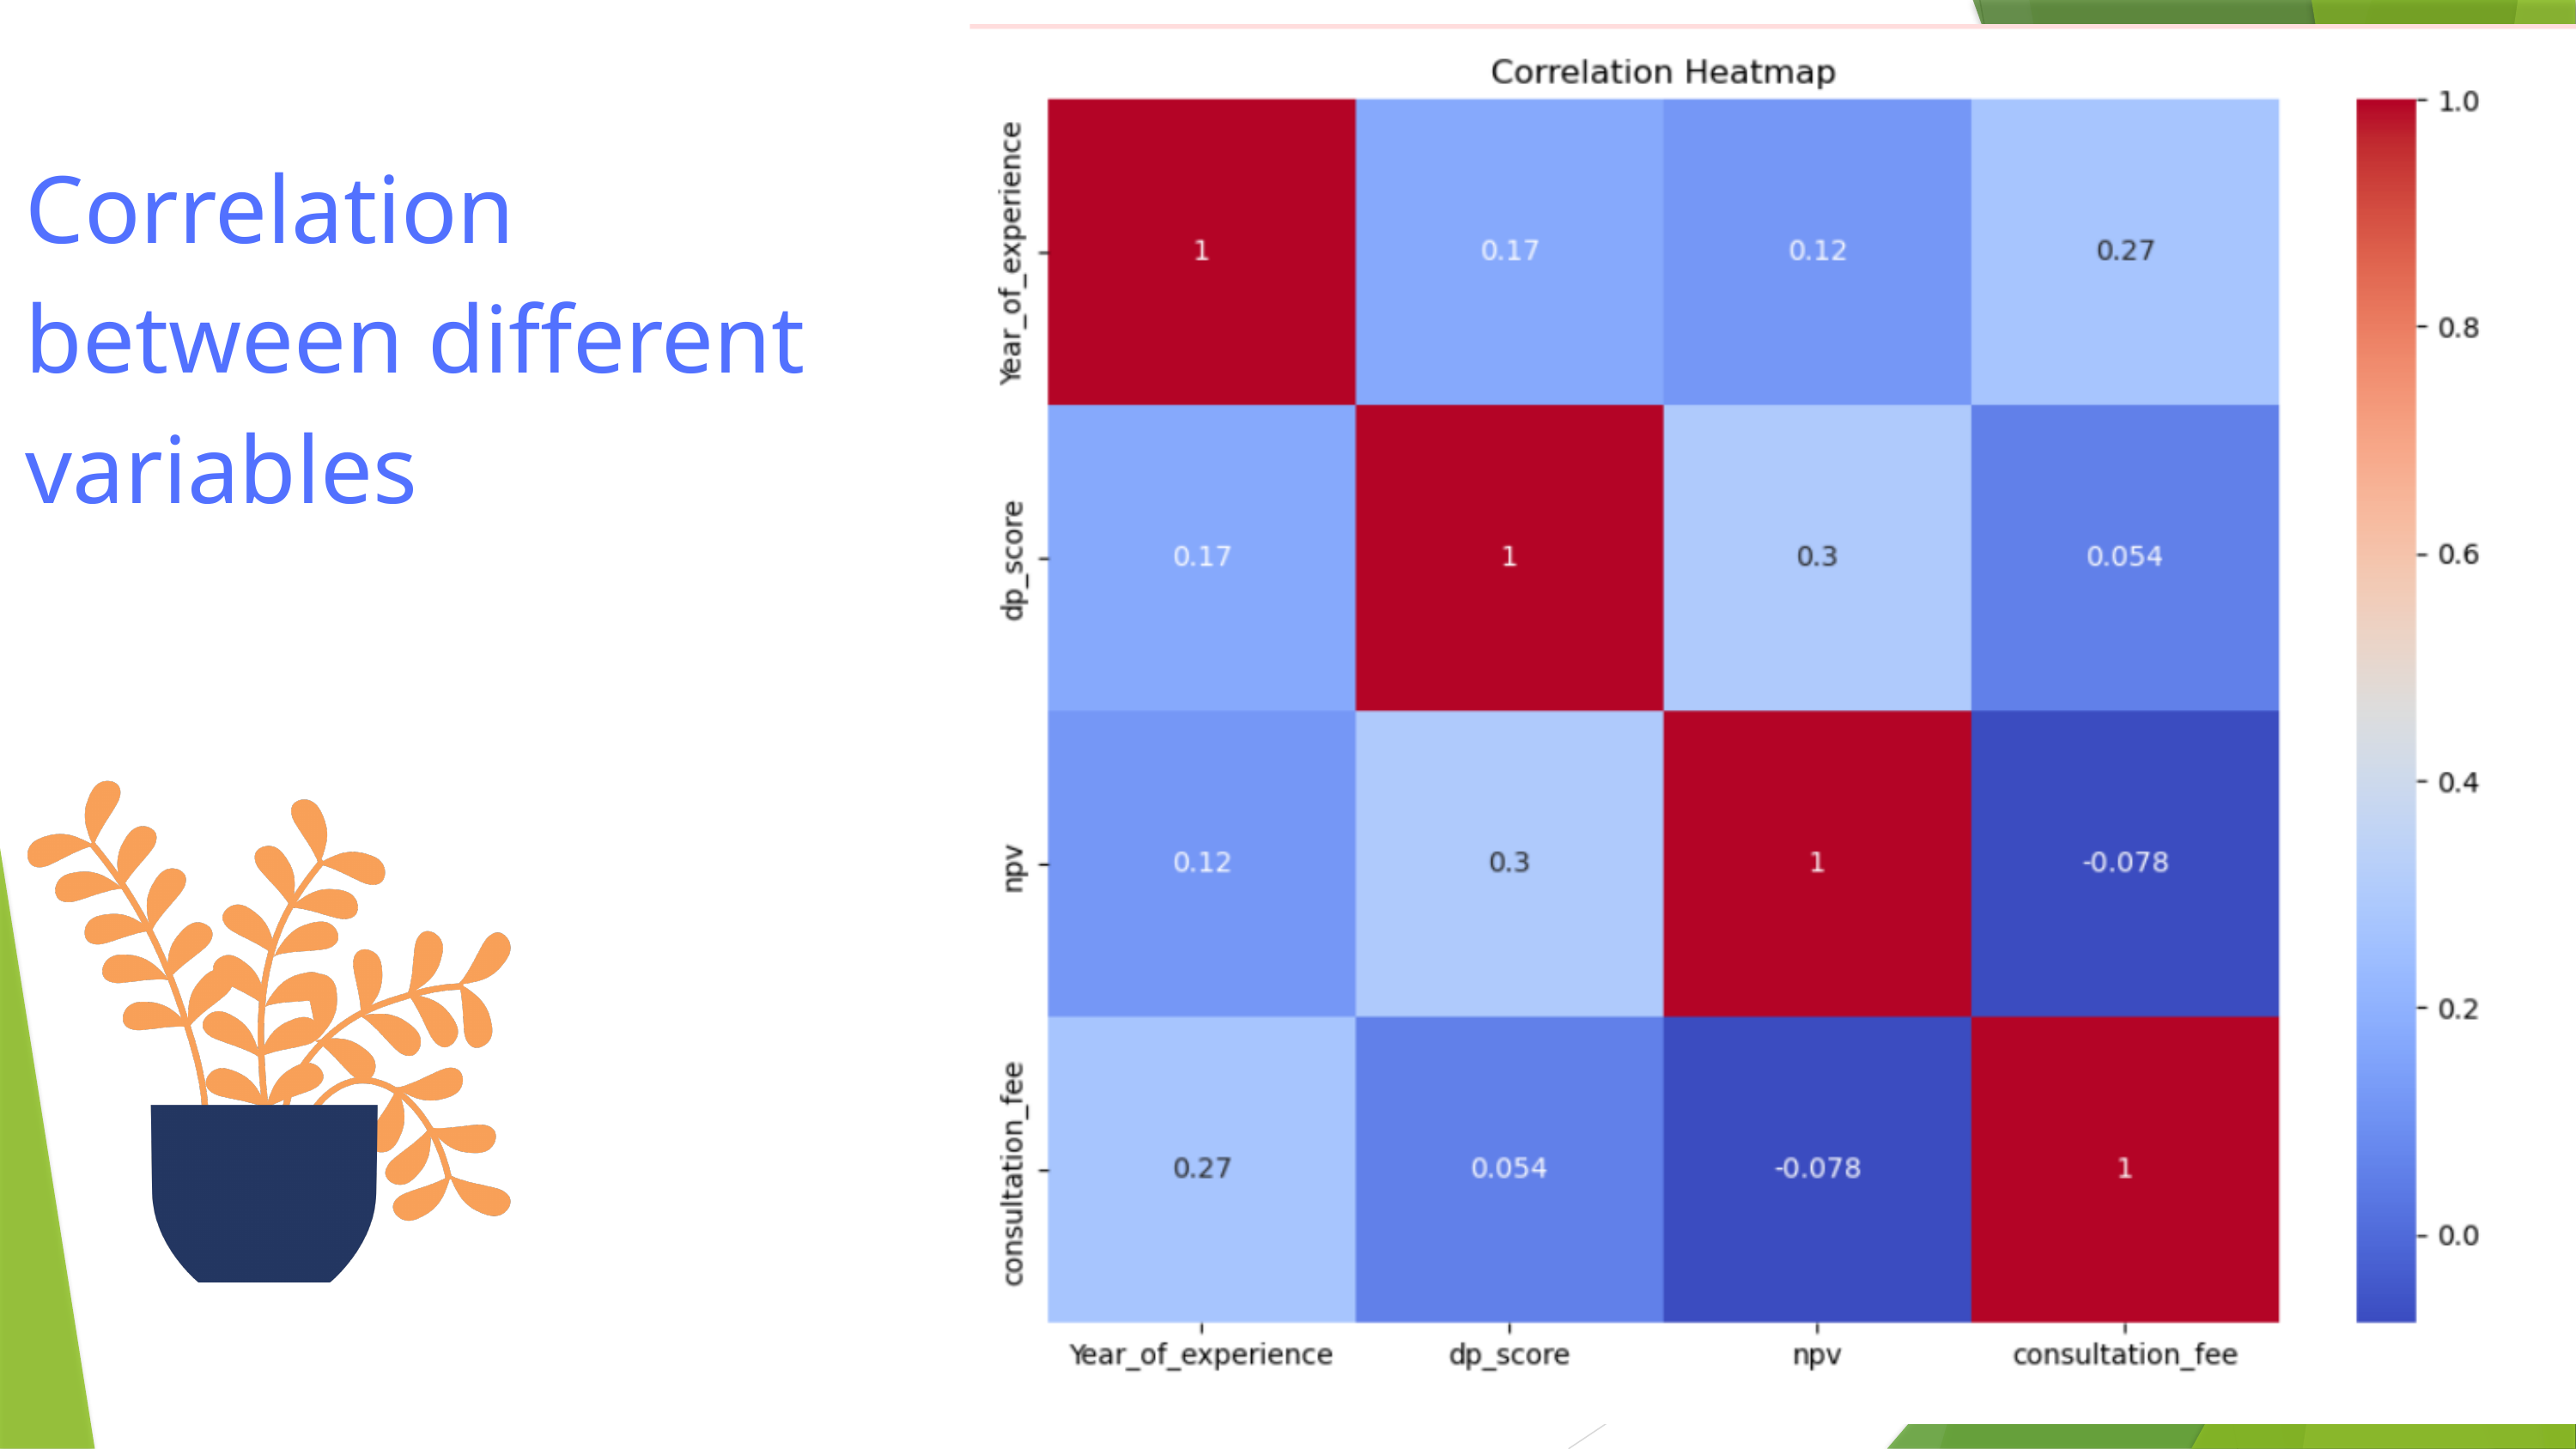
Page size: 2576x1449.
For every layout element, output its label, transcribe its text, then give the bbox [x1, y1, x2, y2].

text_box [877, 24, 2576, 1425]
text_box [26, 779, 513, 1282]
text_box Correlation between different variables [25, 131, 878, 522]
